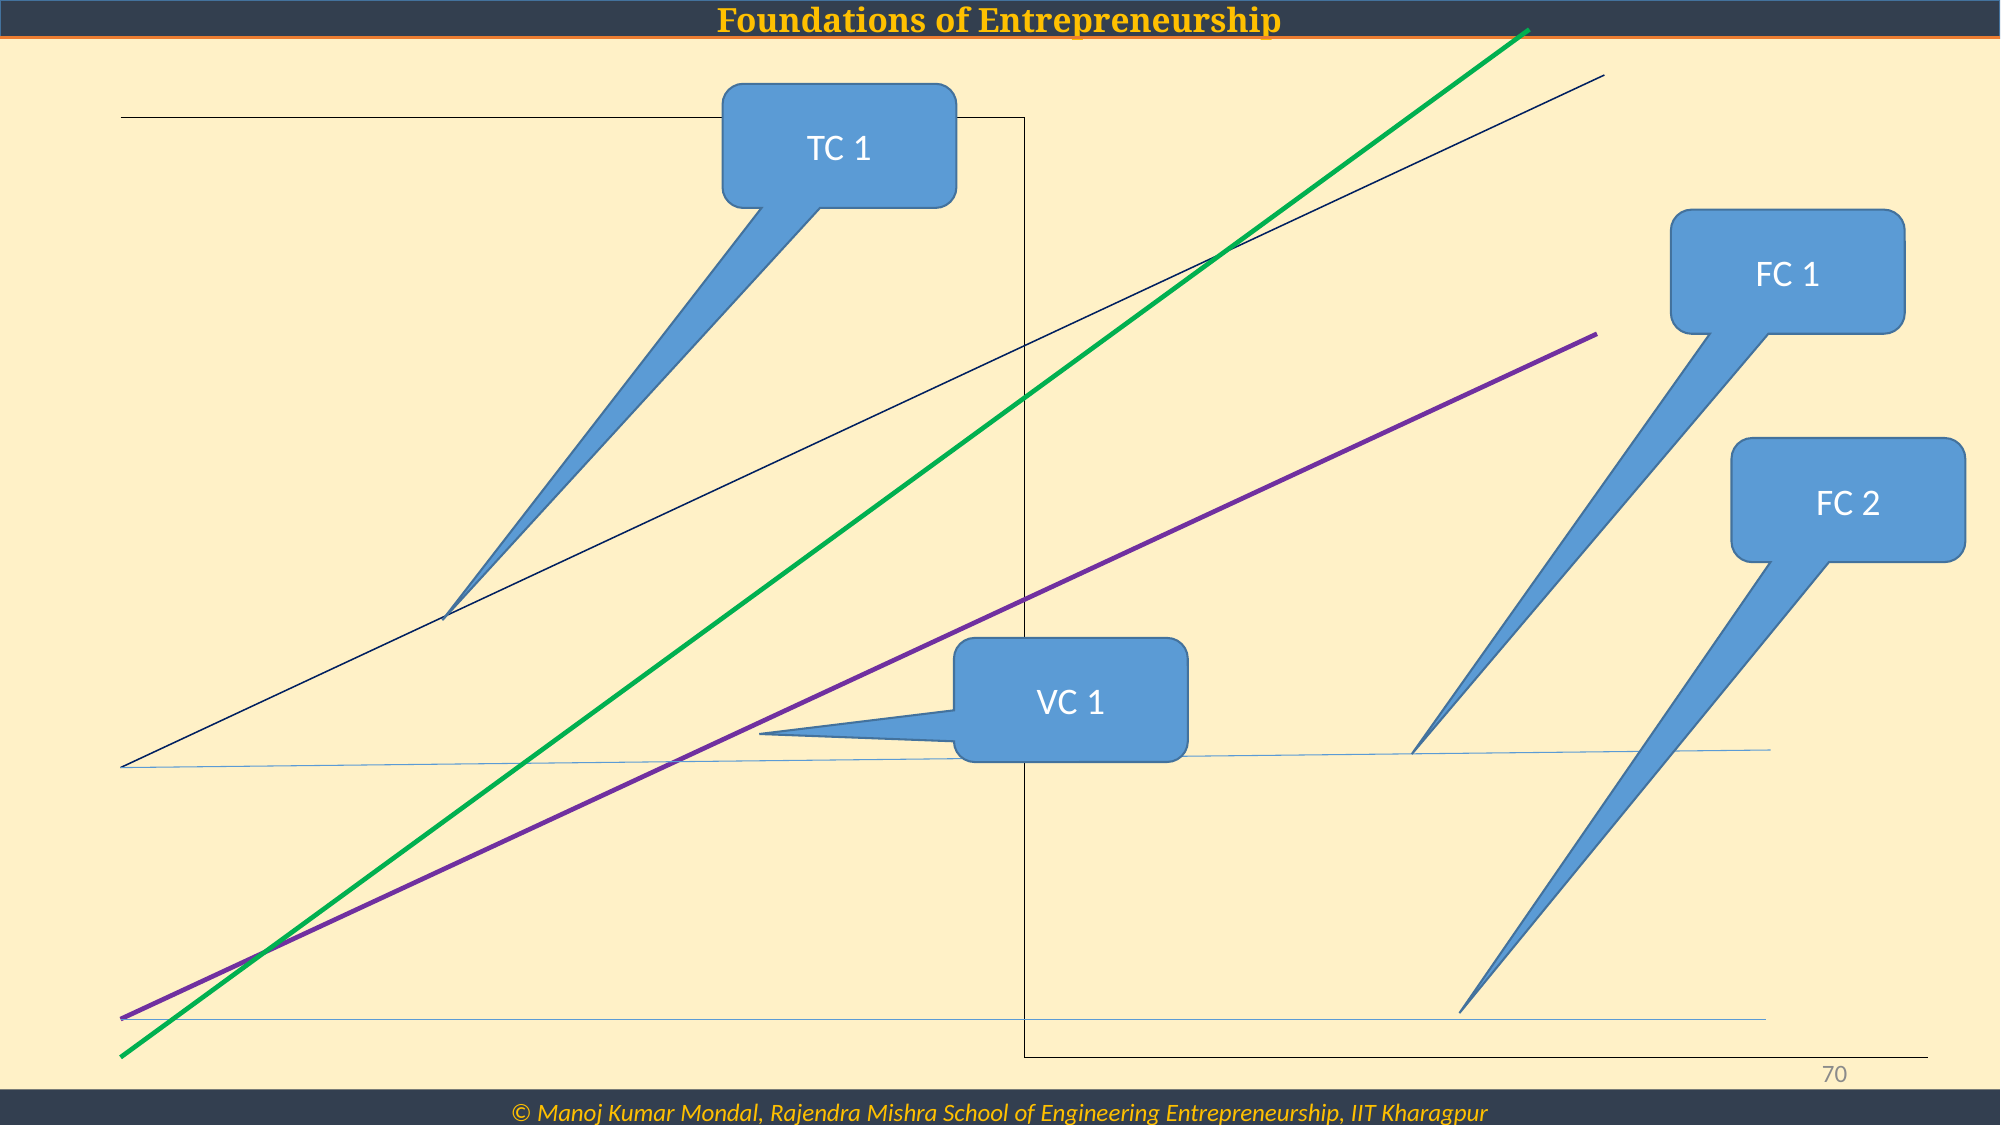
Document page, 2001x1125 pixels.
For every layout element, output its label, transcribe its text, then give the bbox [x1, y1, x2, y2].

text_box FC 2 [1928, 436, 1967, 564]
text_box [1530, 749, 1771, 768]
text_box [1530, 768, 1598, 1019]
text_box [1530, 117, 1928, 1058]
slide_number 70 [1412, 1058, 1863, 1103]
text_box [120, 29, 1530, 1058]
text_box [1530, 74, 1605, 749]
